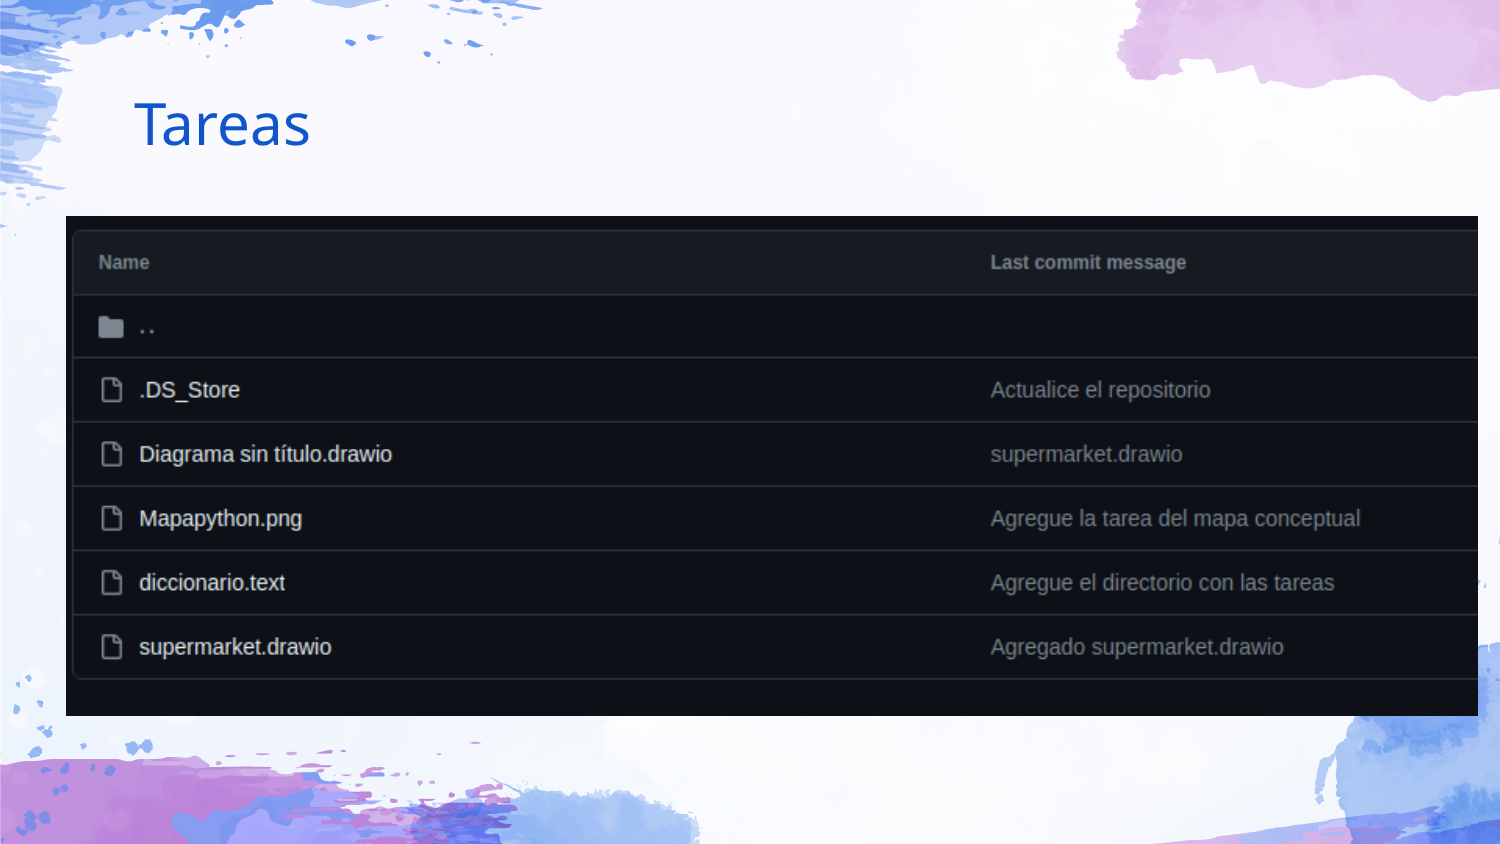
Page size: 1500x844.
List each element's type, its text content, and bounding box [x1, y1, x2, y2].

picture [0, 0, 1500, 844]
title Tareas [119, 71, 504, 166]
